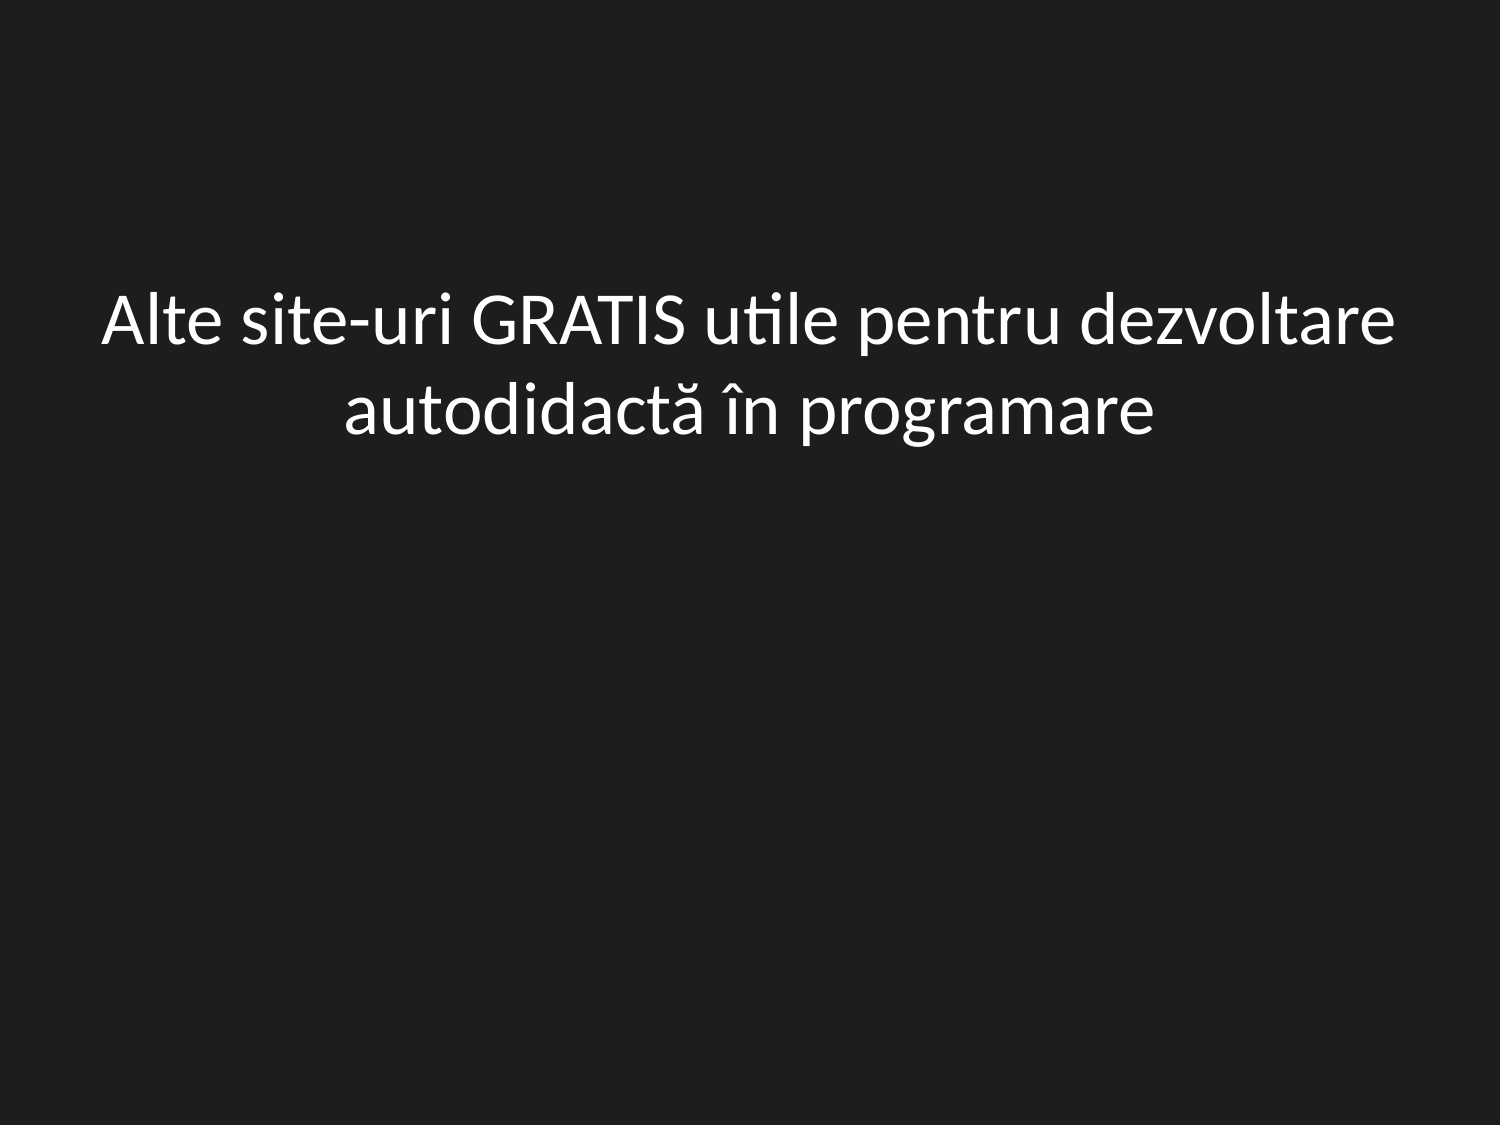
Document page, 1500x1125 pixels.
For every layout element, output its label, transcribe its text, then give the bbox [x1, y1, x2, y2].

text_box Alte site-uri GRATIS utile pentru dezvoltare autodidactă în programare [0, 262, 1500, 458]
